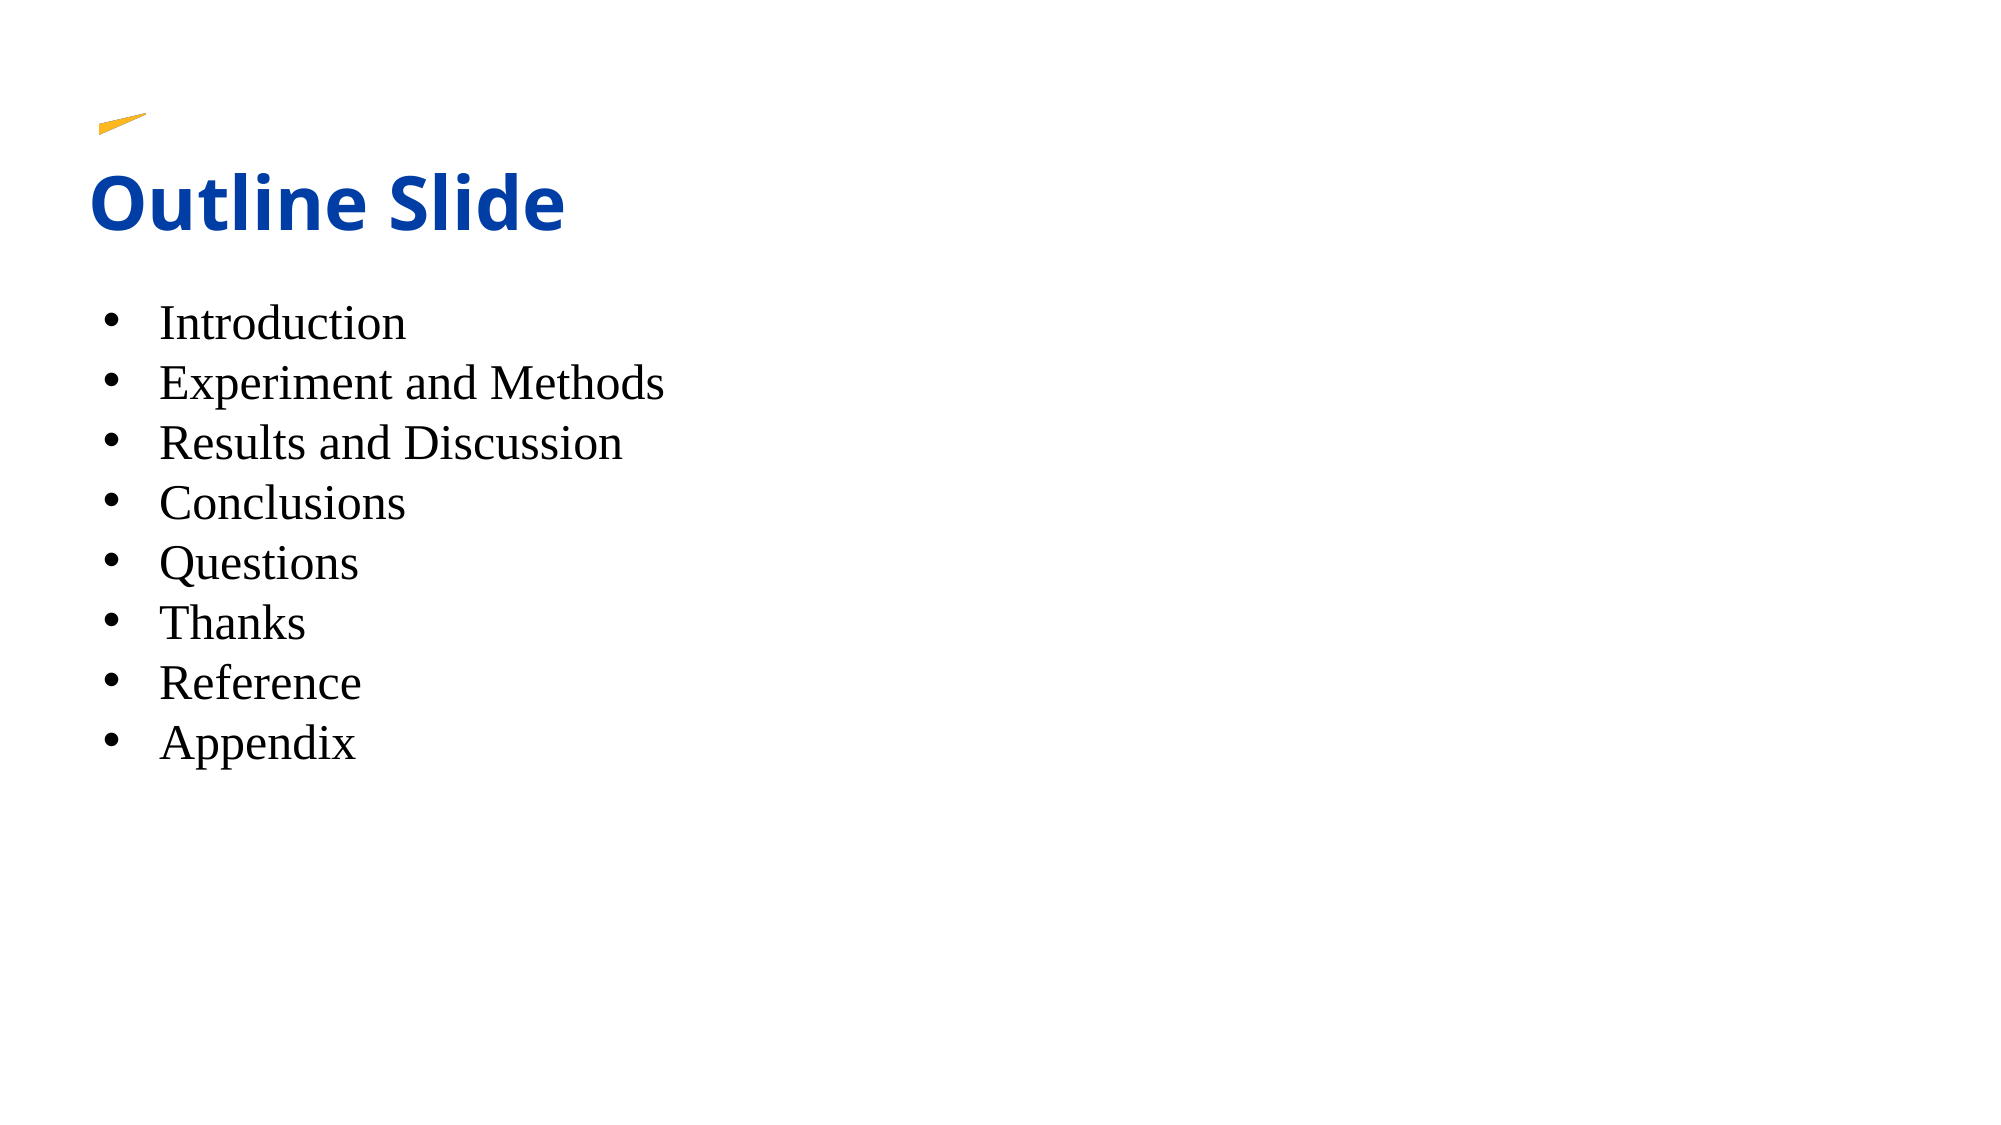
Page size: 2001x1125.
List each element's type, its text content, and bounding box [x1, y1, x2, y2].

text_box Introduction Experiment and Methods Results and Discussion Conclusions Questions Thanks Reference Appendix [88, 282, 1088, 837]
picture [99, 113, 146, 135]
text_box Outline Slide [88, 155, 1576, 246]
